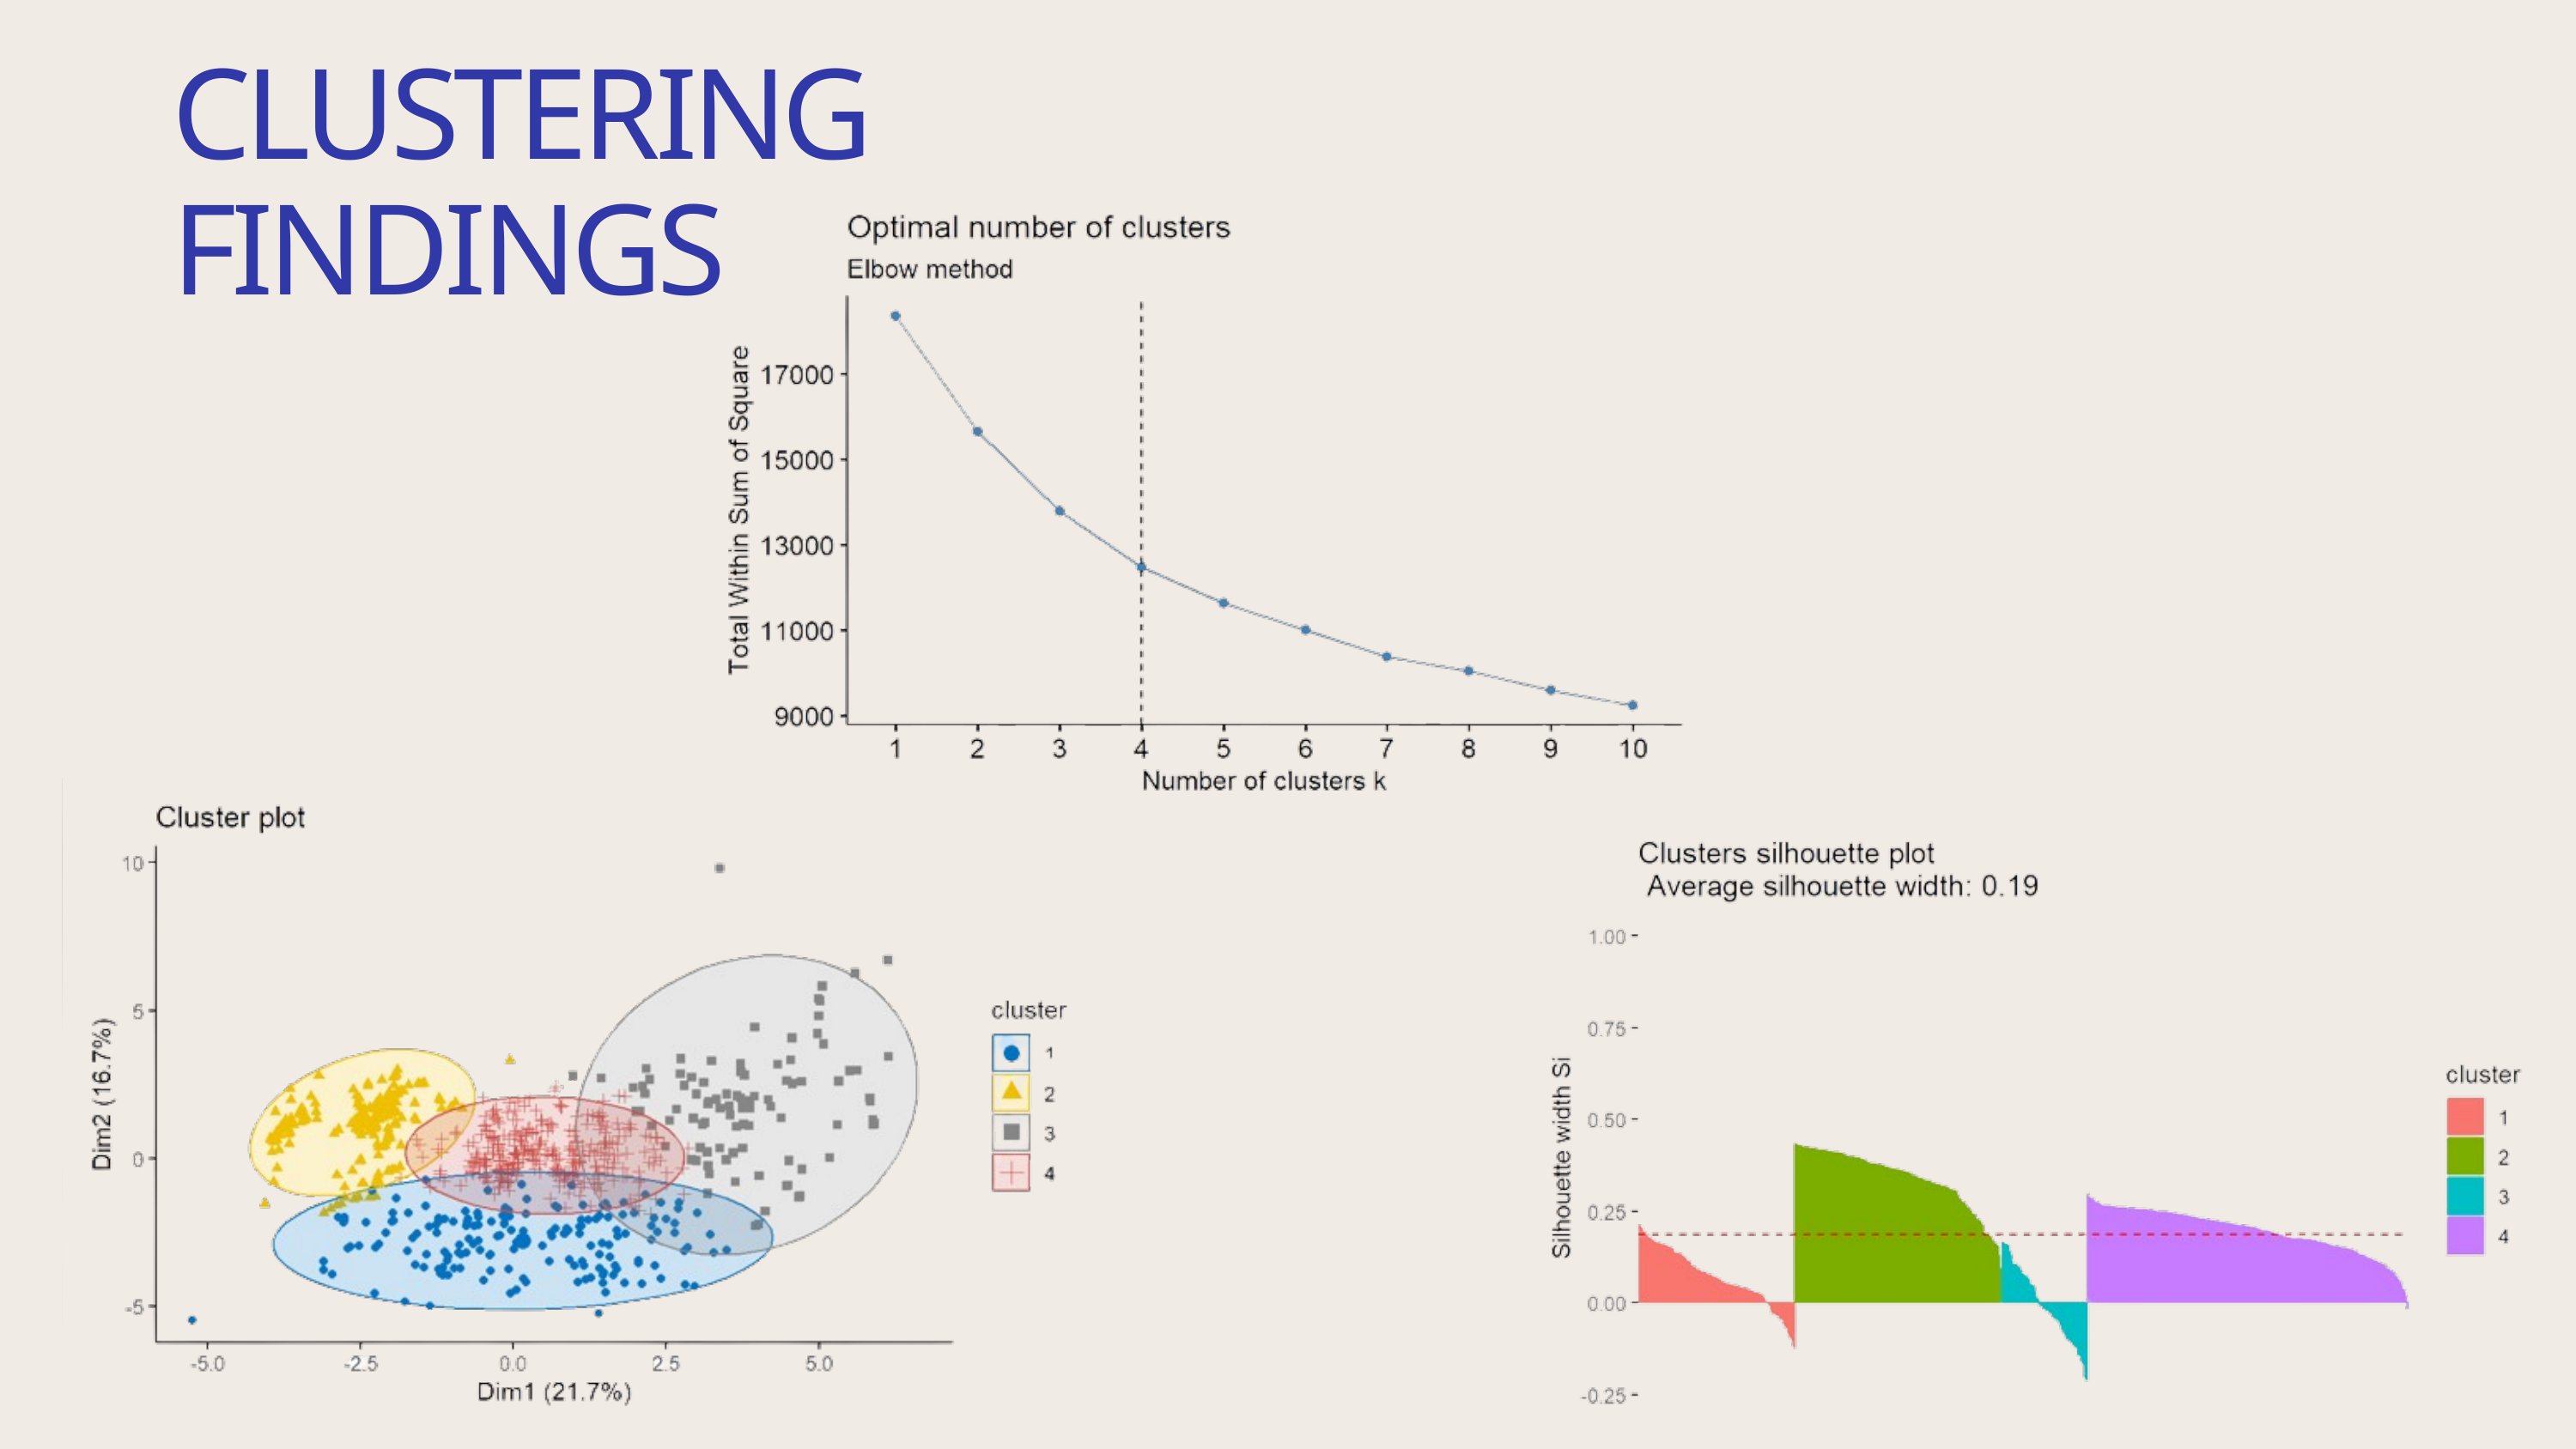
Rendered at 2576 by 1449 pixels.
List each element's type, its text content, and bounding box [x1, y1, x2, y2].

text_box [1524, 817, 2534, 1426]
text_box [61, 779, 1110, 1434]
text_box [708, 214, 1699, 809]
text_box CLUSTERING FINDINGS [171, 47, 1431, 321]
